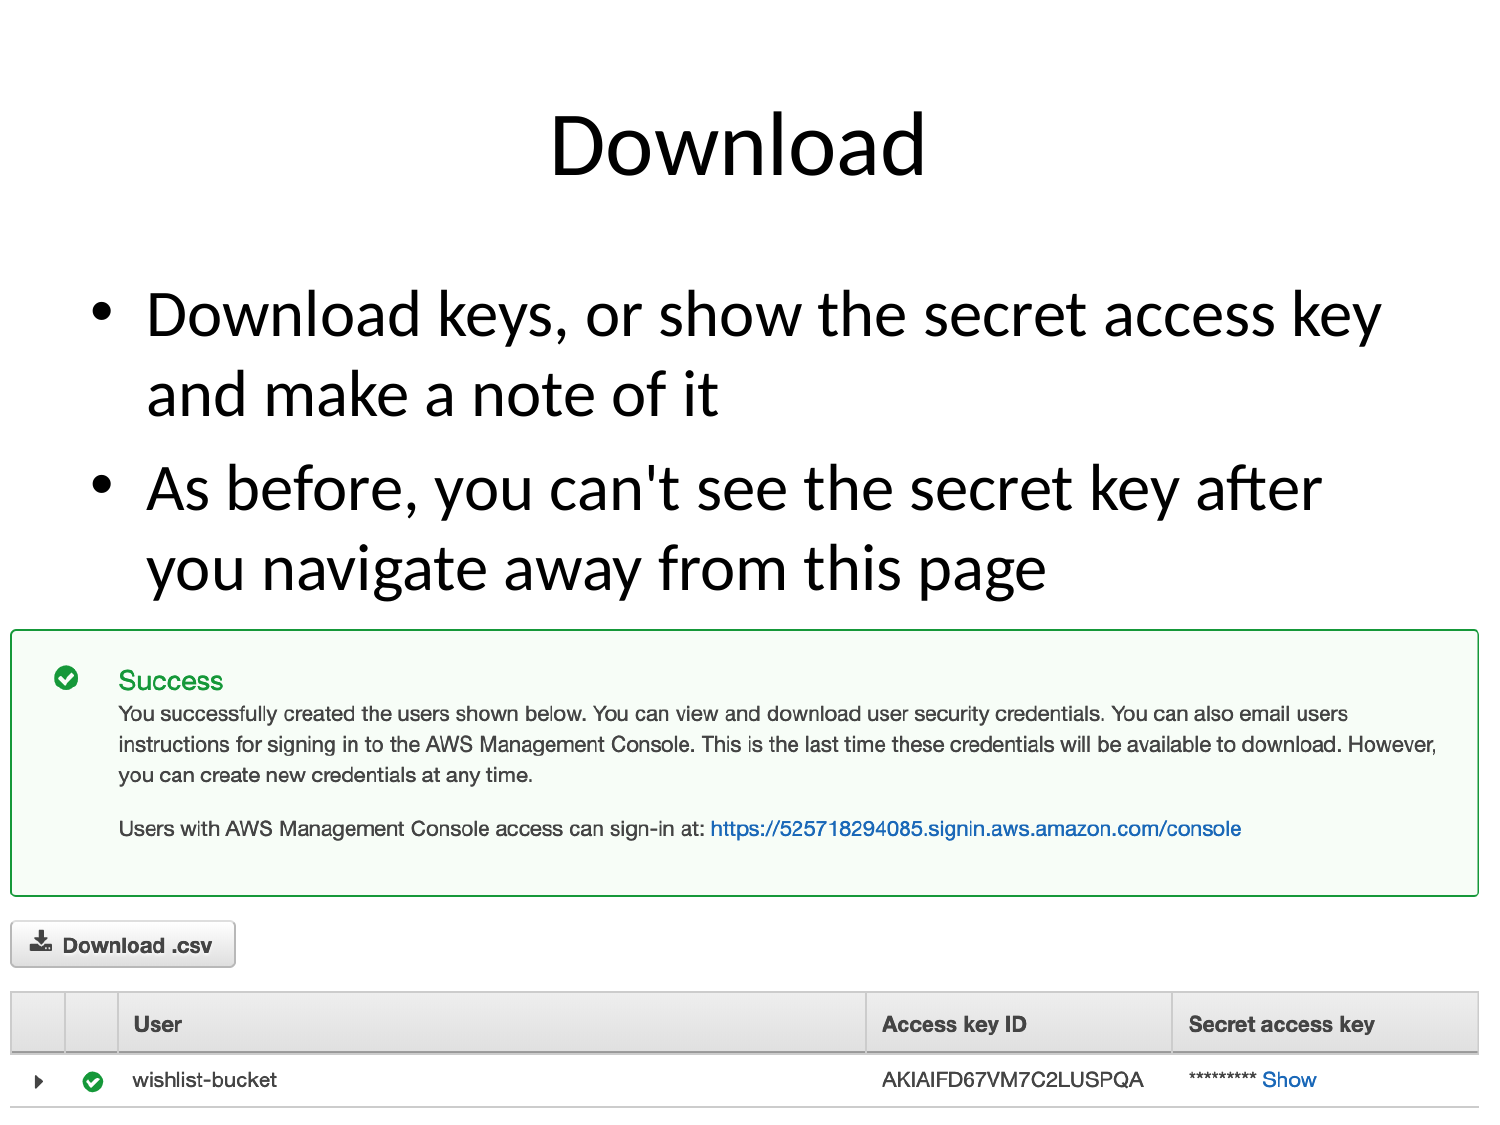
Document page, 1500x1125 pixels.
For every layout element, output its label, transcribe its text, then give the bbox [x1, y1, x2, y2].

picture [0, 617, 1500, 1125]
title Download [75, 45, 1425, 233]
list Download keys, or show the secret access key and make a note of it As before, you can't see the secret key after you navigate away from this page [75, 262, 1425, 616]
